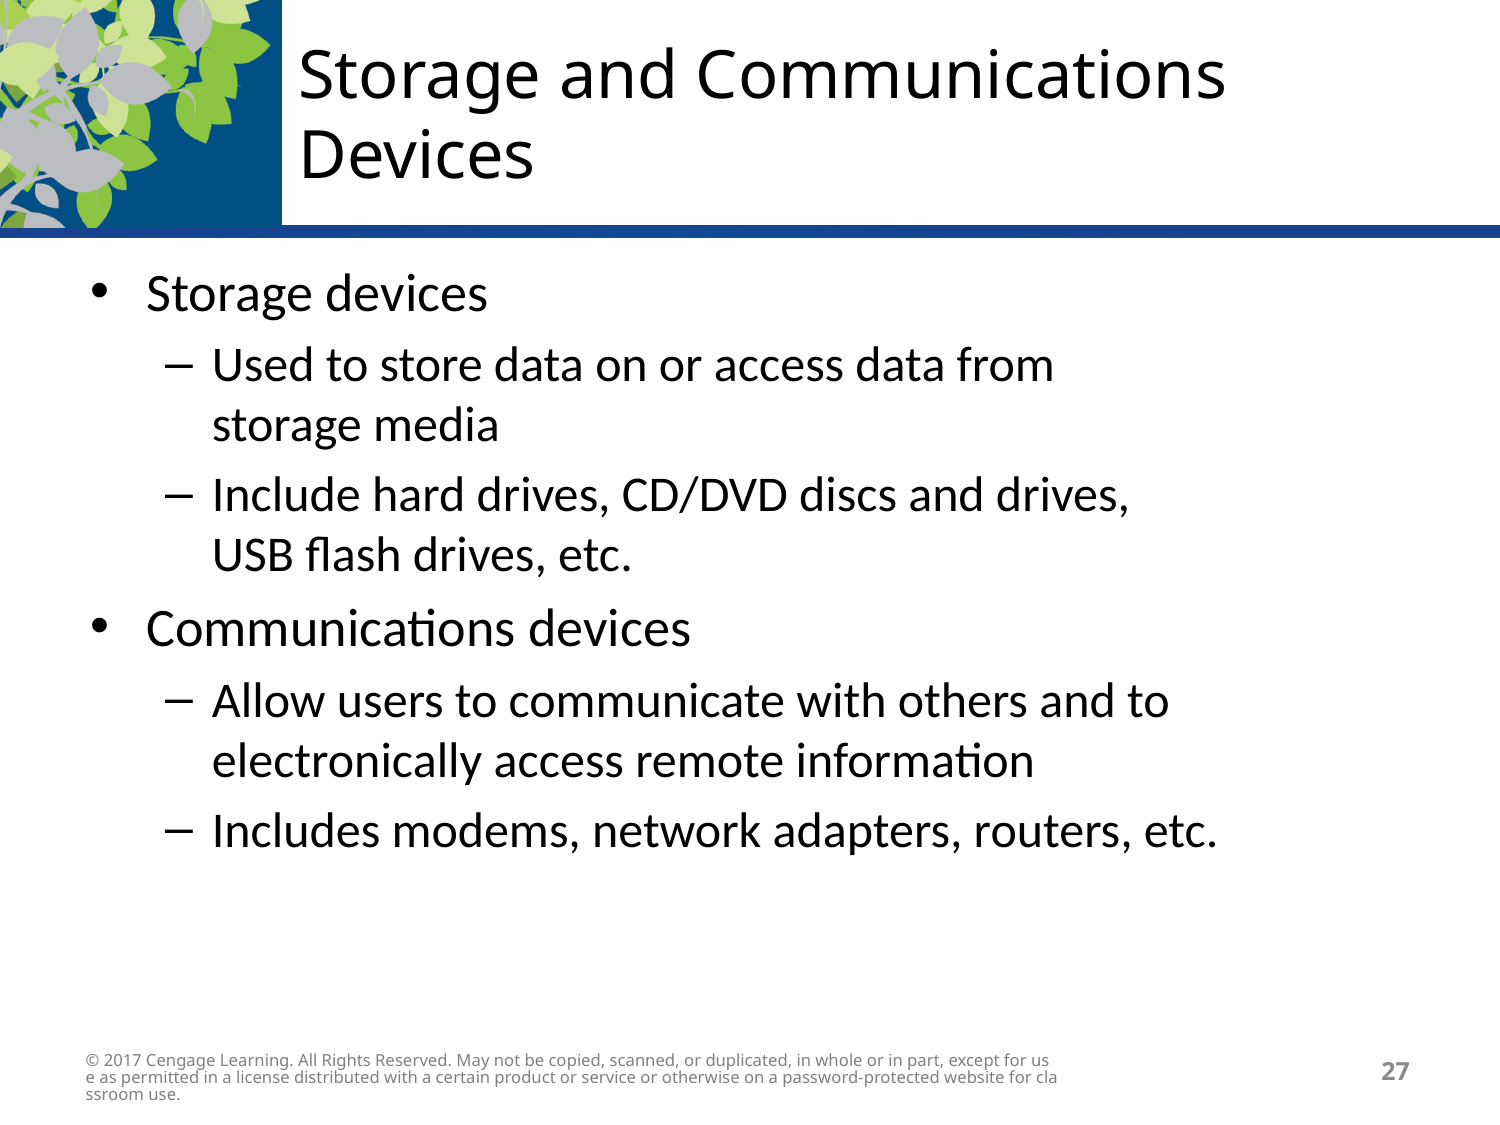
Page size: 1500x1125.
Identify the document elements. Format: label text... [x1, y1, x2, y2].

title Storage and Communications Devices [283, 44, 1448, 179]
slide_number 27 [1074, 1042, 1425, 1103]
list Storage devices Used to store data on or access data from storage media Include hard drives, CD/DVD discs and drives, USB flash drives, etc. Communications devices Allow users to communicate with others and to electronically access remote information Includes modems, network adapters, routers, etc. [74, 249, 1426, 1006]
picture [0, 0, 1500, 238]
footer © 2017 Cengage Learning. All Rights Reserved. May not be copied, scanned, or duplicated, in whole or in part, except for use as permitted in a license distributed with a certain product or service or otherwise on a password-protected website for classroom use. [70, 1042, 1074, 1103]
